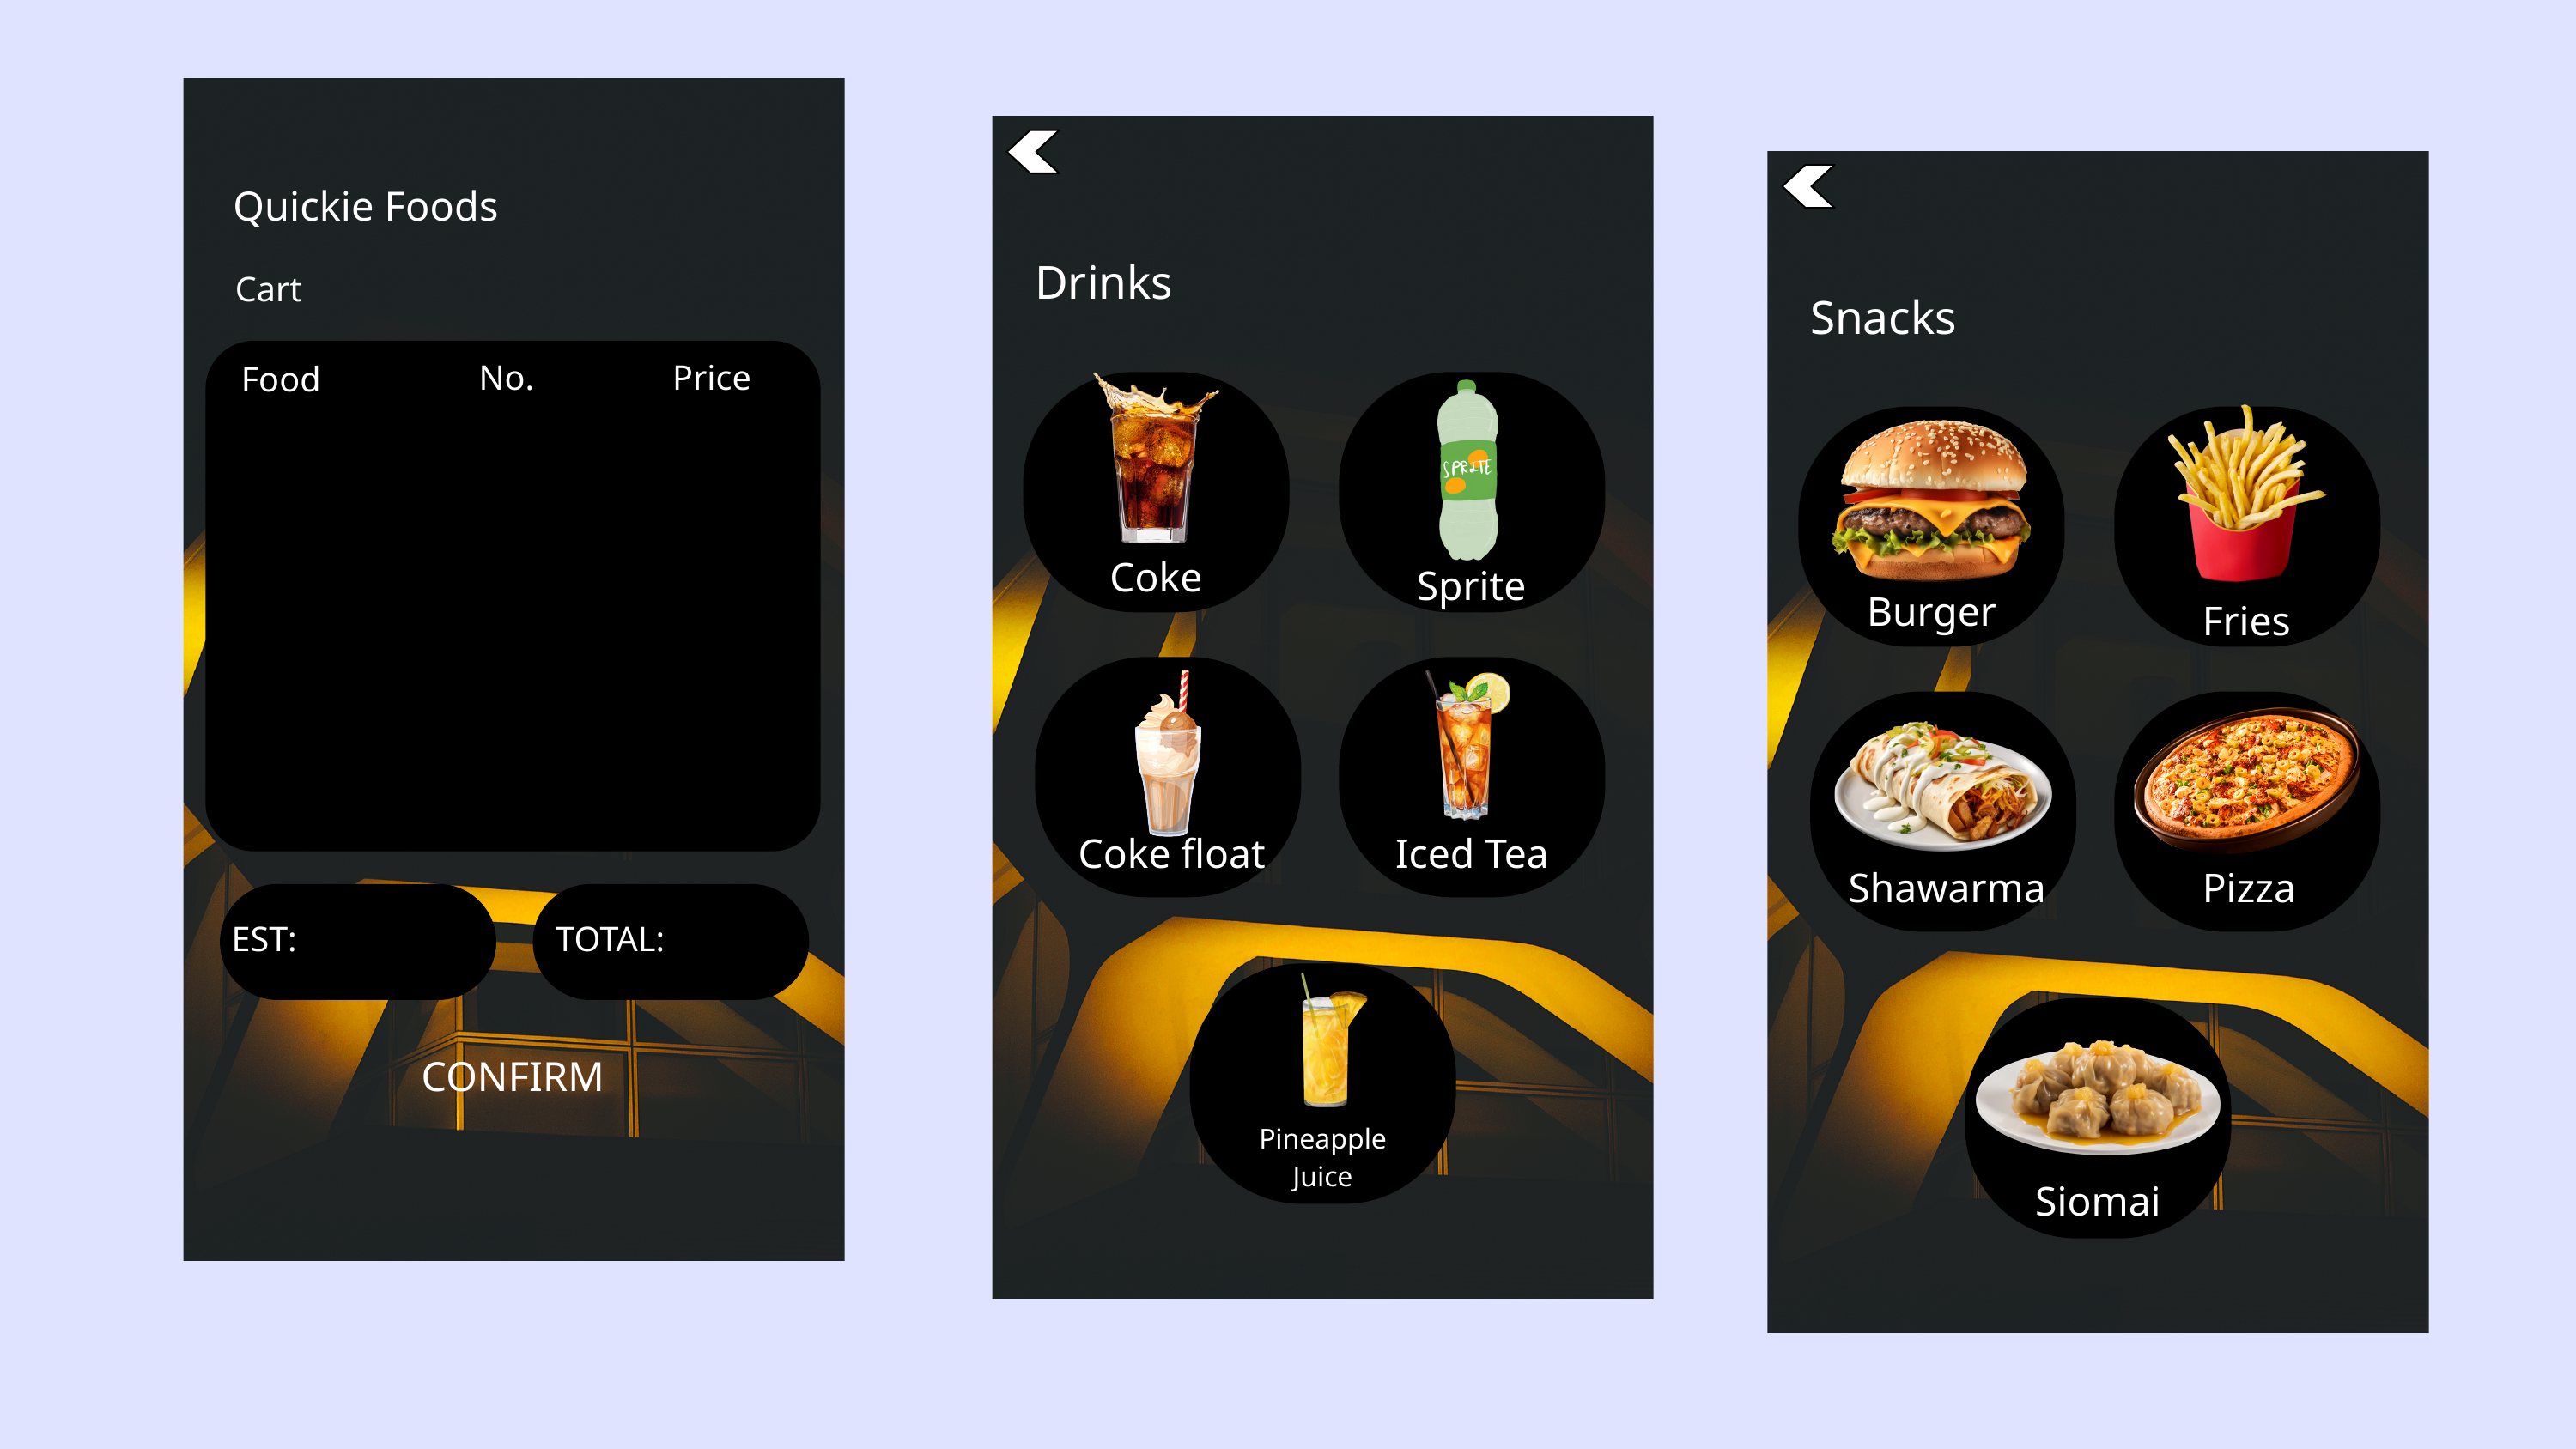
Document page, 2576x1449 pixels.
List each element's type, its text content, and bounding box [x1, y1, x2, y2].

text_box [1035, 657, 1302, 898]
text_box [2114, 691, 2381, 932]
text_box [1006, 130, 1060, 174]
text_box Cart [171, 261, 179, 309]
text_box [1339, 657, 1606, 898]
text_box EST: [171, 911, 179, 959]
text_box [1767, 150, 2429, 1334]
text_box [1189, 963, 1456, 1204]
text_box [1023, 372, 1290, 613]
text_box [1798, 406, 2065, 647]
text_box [183, 358, 810, 401]
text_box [992, 116, 1654, 1299]
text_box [1809, 691, 2077, 932]
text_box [2114, 406, 2381, 647]
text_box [1339, 372, 1606, 613]
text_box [219, 883, 497, 1001]
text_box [1782, 164, 1835, 209]
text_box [1965, 997, 2232, 1239]
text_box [532, 883, 810, 1001]
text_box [183, 78, 845, 1261]
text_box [205, 340, 821, 852]
